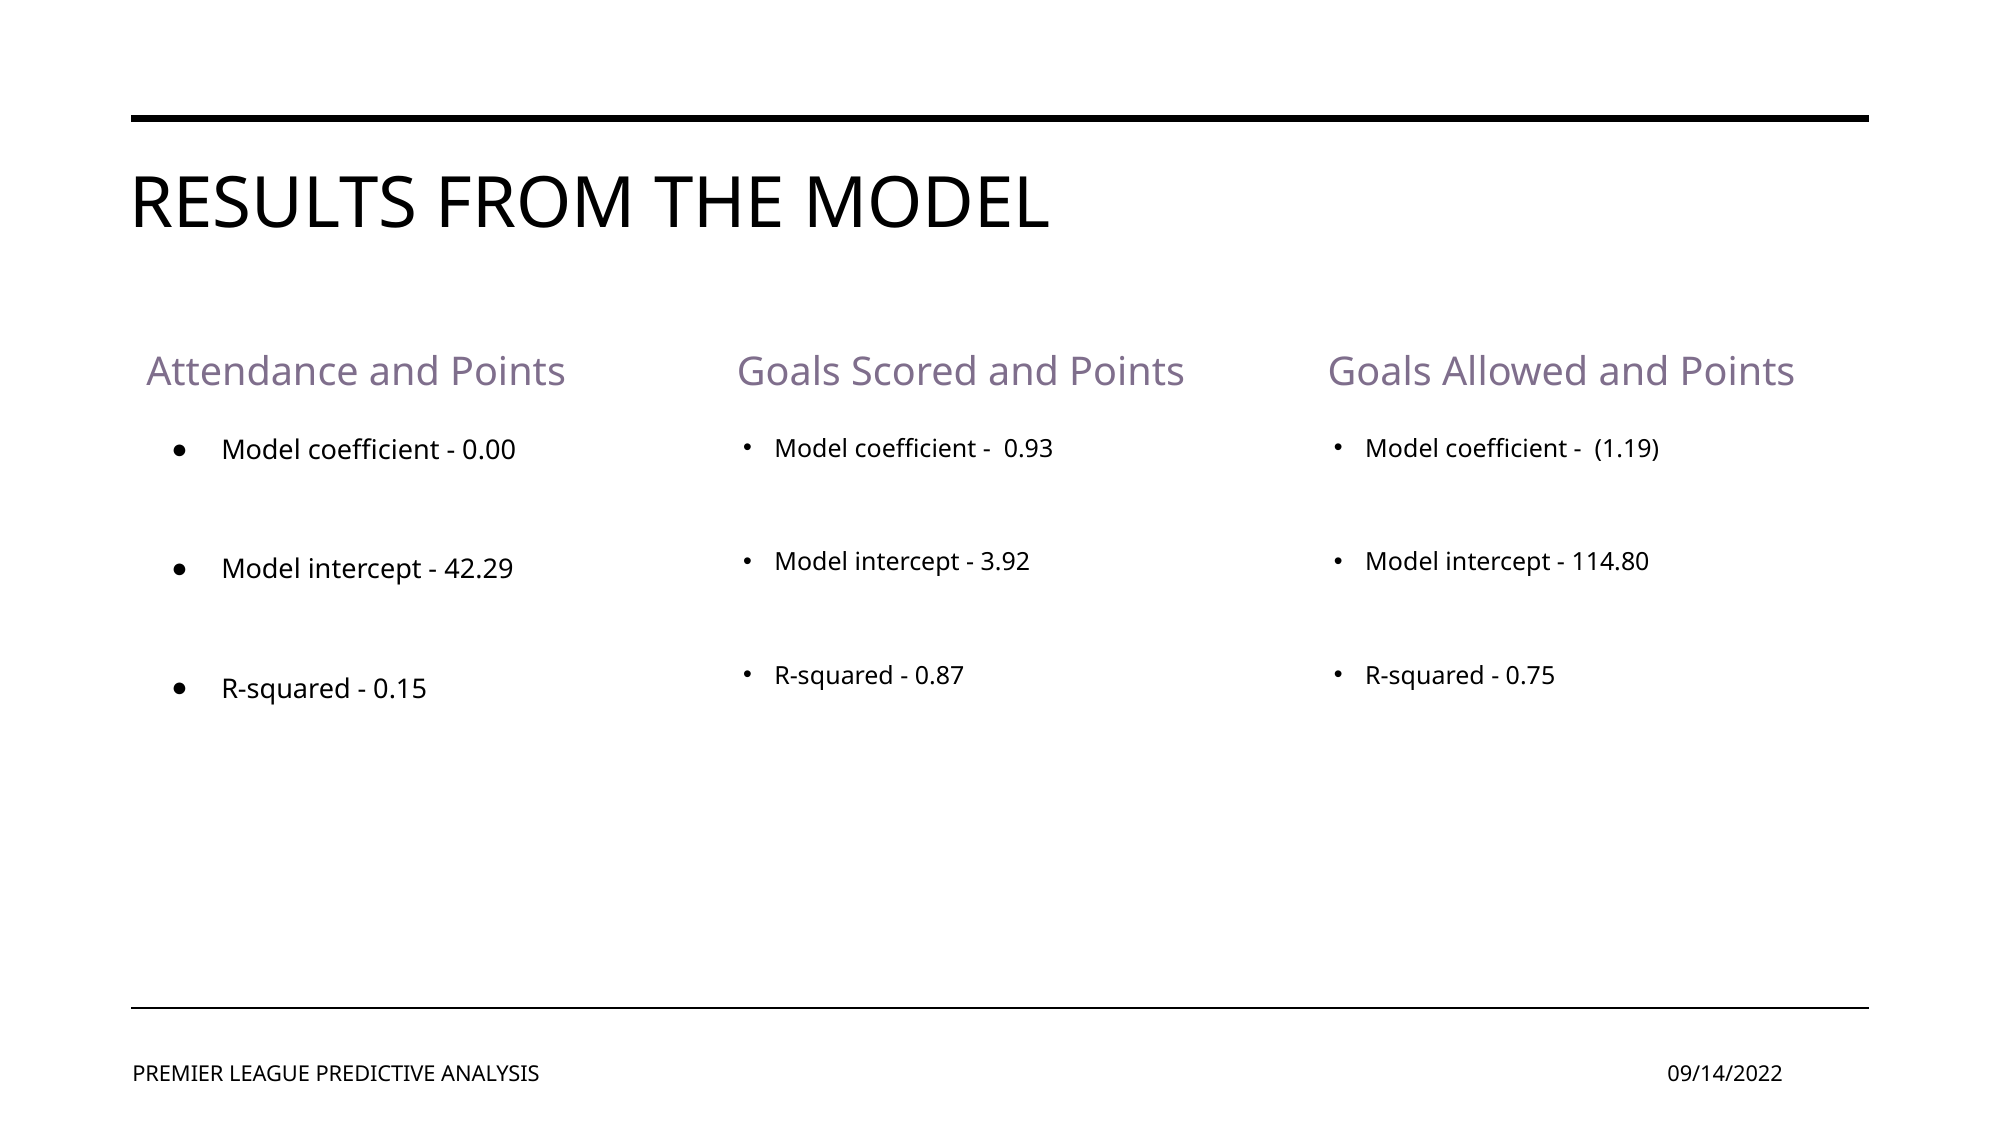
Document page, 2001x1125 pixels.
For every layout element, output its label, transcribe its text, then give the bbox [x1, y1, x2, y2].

list Model coefficient - 0.93 Model intercept - 3.92 R-squared - 0.87 [721, 418, 1279, 956]
list Model coefficient - 0.00 Model intercept - 42.29 R-squared - 0.15 [131, 418, 688, 956]
list Goals Allowed and Points [1312, 329, 1869, 416]
footer PREMIER LEAGUE PREDICTIVE ANALYSIS [117, 1042, 862, 1103]
list Attendance and Points [131, 329, 688, 416]
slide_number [1372, 1042, 1799, 1103]
list Goals Scored and Points [721, 329, 1279, 416]
title RESULTS FROM THE MODEL [114, 149, 1869, 283]
list Model coefficient - (1.19) Model intercept - 114.80 R-squared - 0.75 [1312, 418, 1869, 956]
